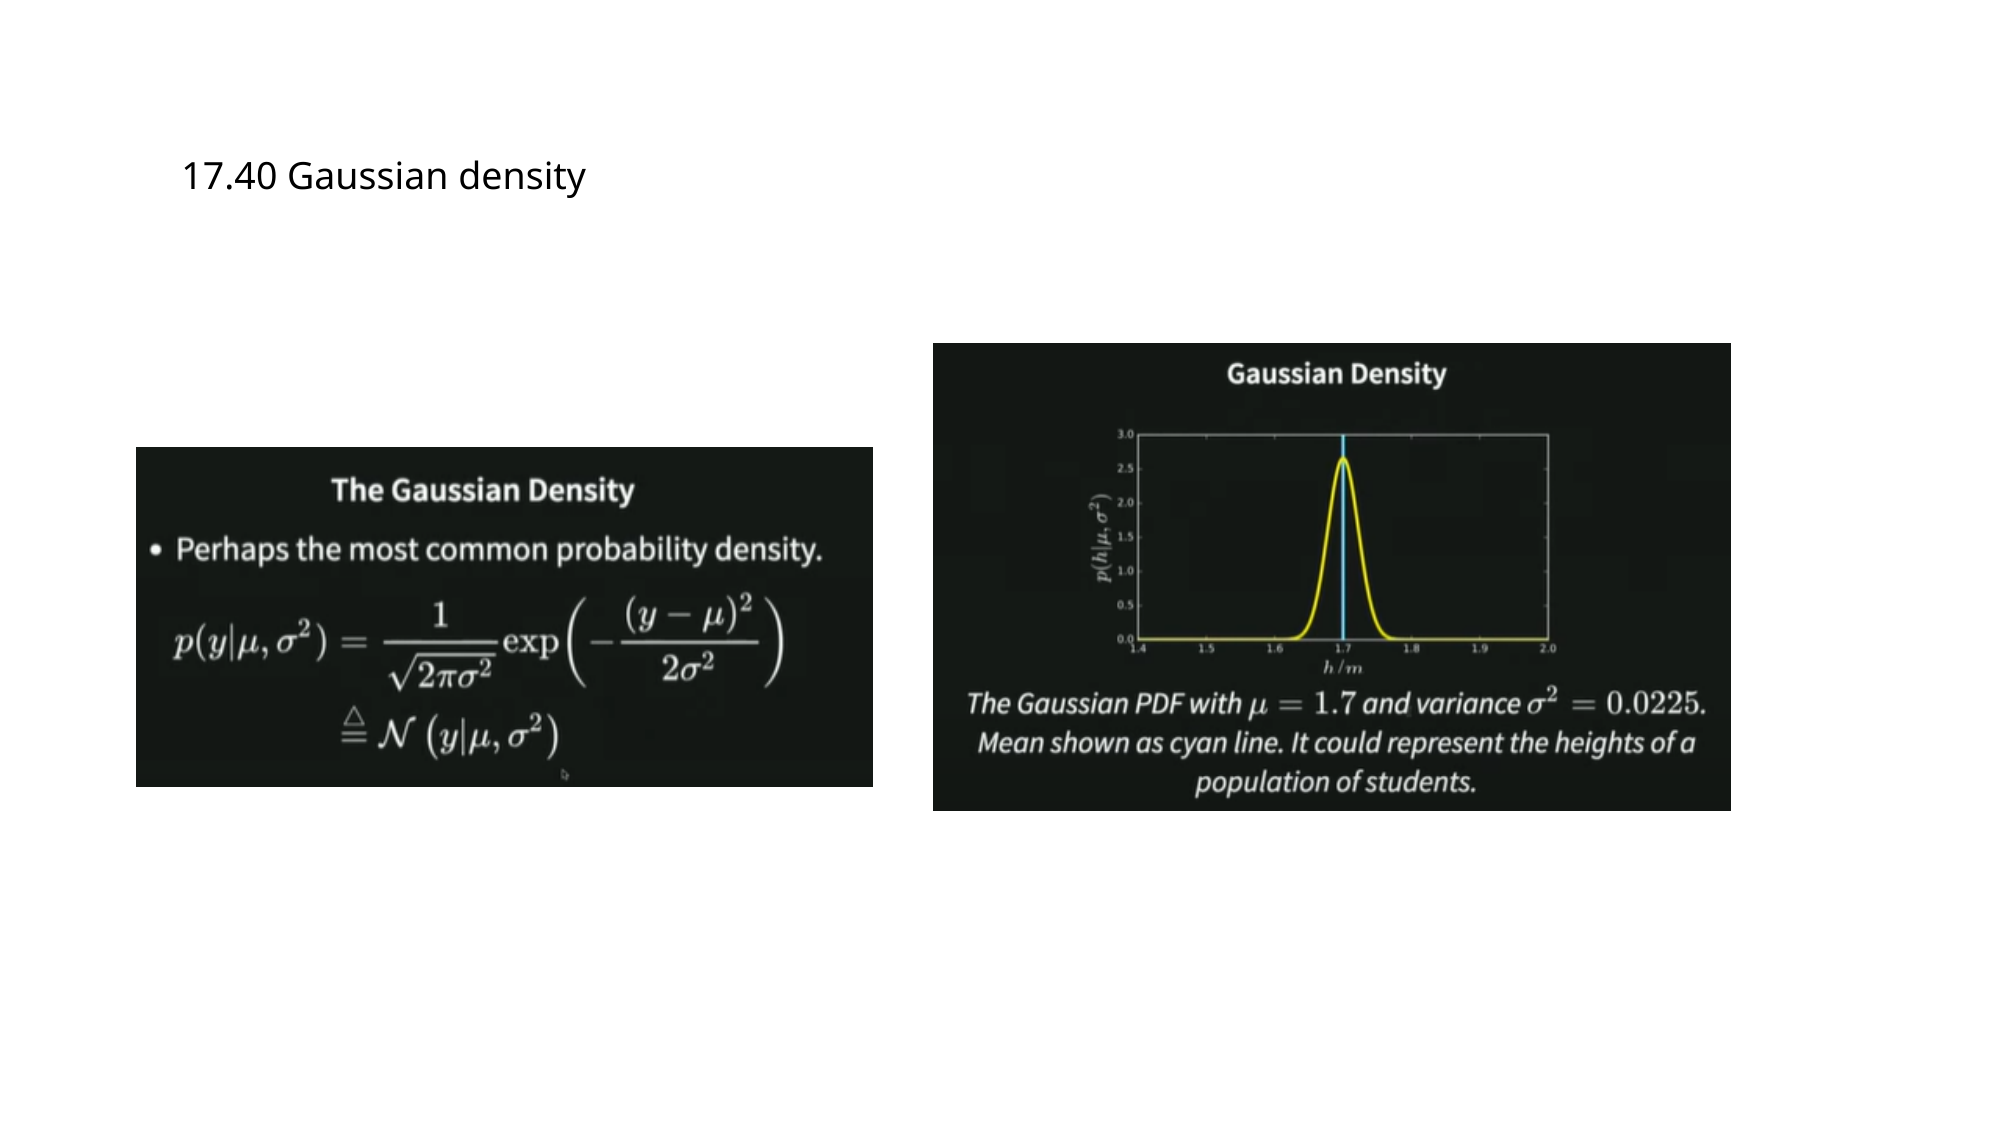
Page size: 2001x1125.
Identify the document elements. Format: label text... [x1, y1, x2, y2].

picture [136, 446, 874, 788]
text_box 17.40 Gaussian density [166, 144, 860, 205]
picture [933, 342, 1732, 812]
